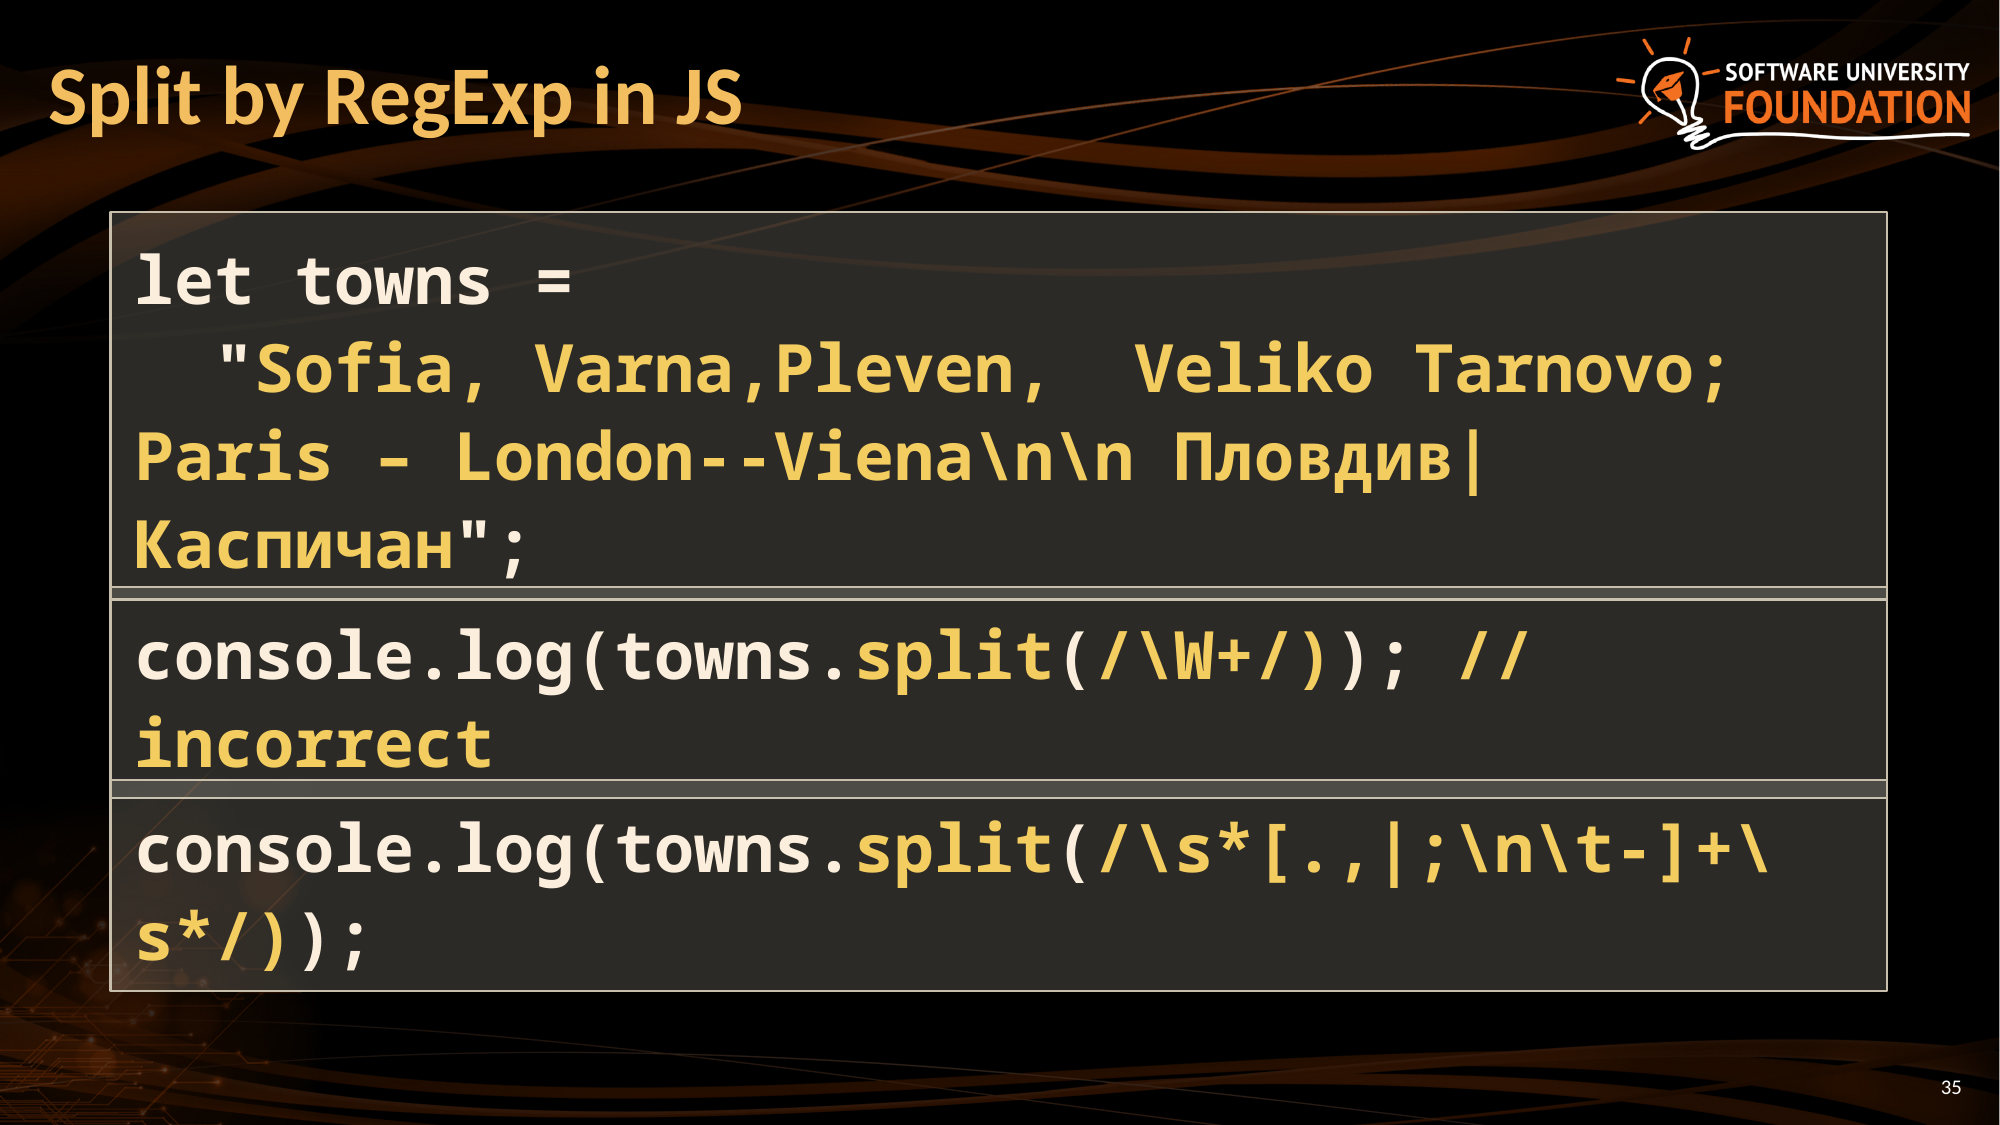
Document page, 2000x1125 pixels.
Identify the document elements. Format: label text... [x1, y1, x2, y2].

text_box console.log(towns.split(/\s*[.,|;\n\t-]+\s*/)); [110, 780, 1888, 992]
picture [0, 0, 2000, 1125]
text_box console.log(towns.split(/\W+/)); // incorrect [110, 587, 1888, 780]
text_box let towns = "Sofia, Varna,Pleven, Veliko Tarnovo; Paris – London--Viena\n\n Пловдив|Каспичан"; [110, 212, 1888, 587]
title Split by RegExp in JS [30, 6, 1602, 189]
slide_number 35 [1897, 1070, 1968, 1103]
